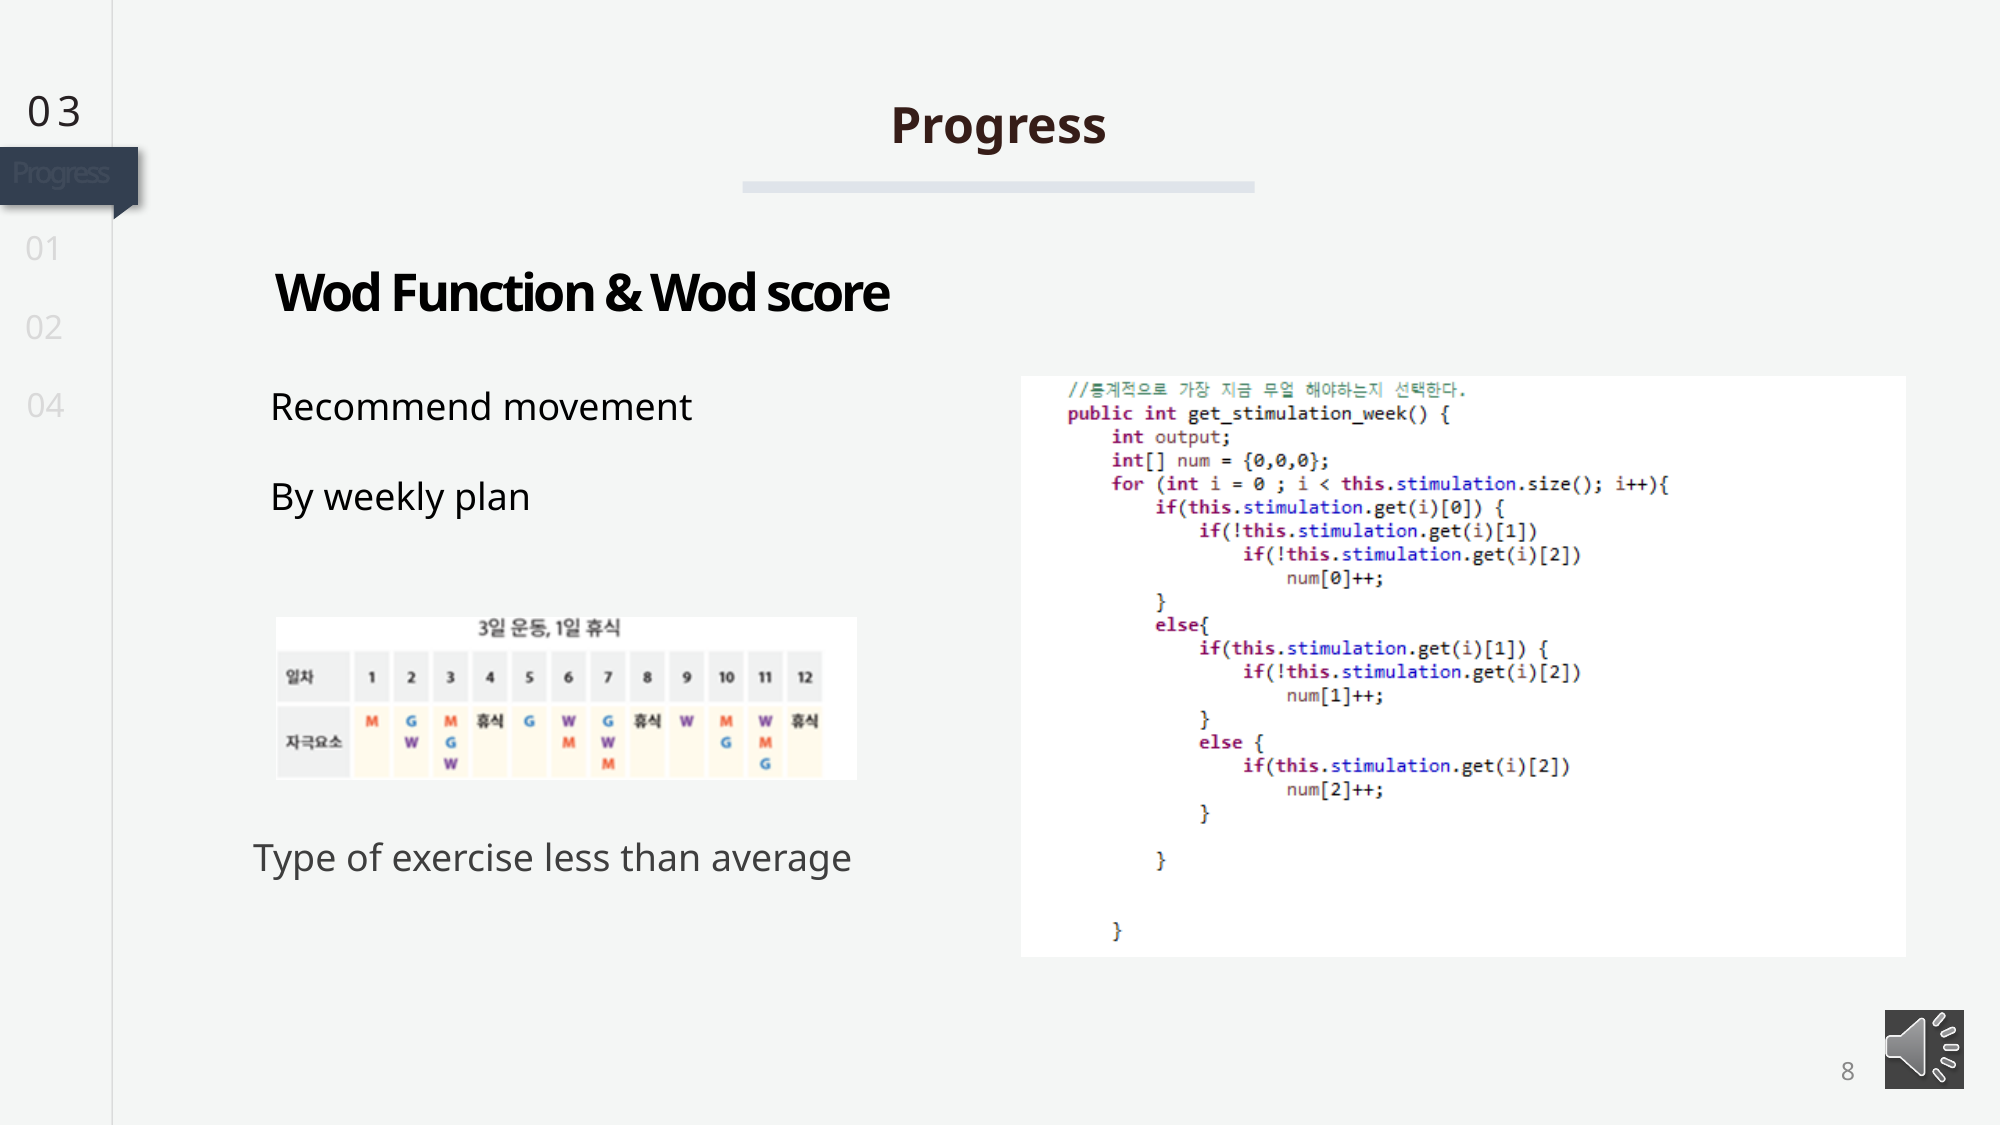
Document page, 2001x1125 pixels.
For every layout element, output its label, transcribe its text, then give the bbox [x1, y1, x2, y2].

text_box Progress [0, 146, 452, 196]
text_box 01 [17, 219, 92, 275]
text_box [0, 147, 138, 218]
text_box Recommend movement By weekly plan [262, 375, 701, 571]
text_box 04 [19, 376, 93, 432]
text_box Wod Function & Wod score [267, 251, 1218, 330]
picture [276, 617, 857, 781]
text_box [742, 86, 1255, 194]
picture [1020, 376, 1906, 957]
text_box 03 [0, 77, 418, 143]
text_box 02 [17, 298, 92, 354]
text_box Type of exercise less than average [245, 826, 861, 887]
slide_number 8 [1817, 1050, 1863, 1096]
picture [1884, 1009, 1965, 1090]
